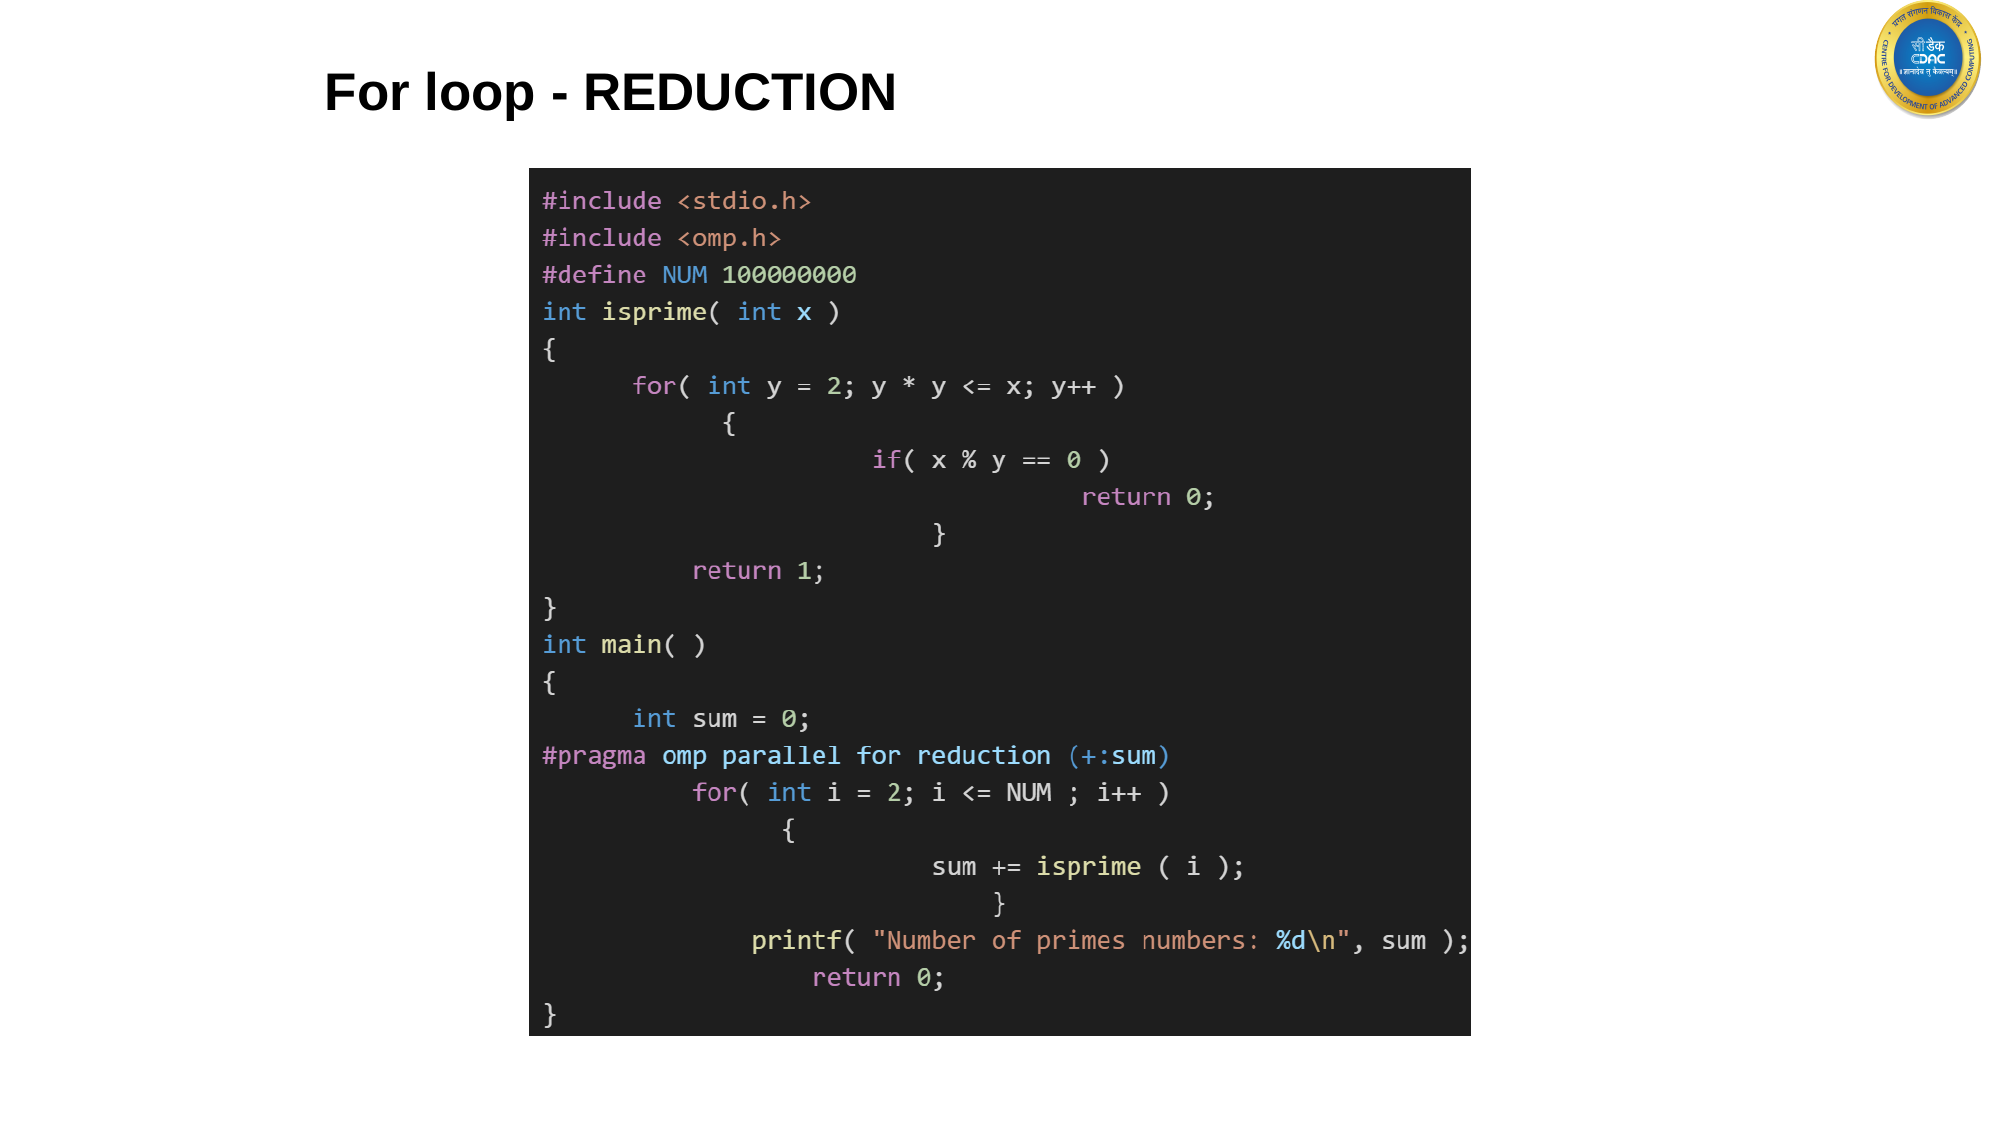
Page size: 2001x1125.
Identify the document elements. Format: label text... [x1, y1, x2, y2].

title For loop - REDUCTION [324, 44, 1675, 141]
picture [529, 168, 1471, 1036]
picture [1874, 0, 1982, 120]
